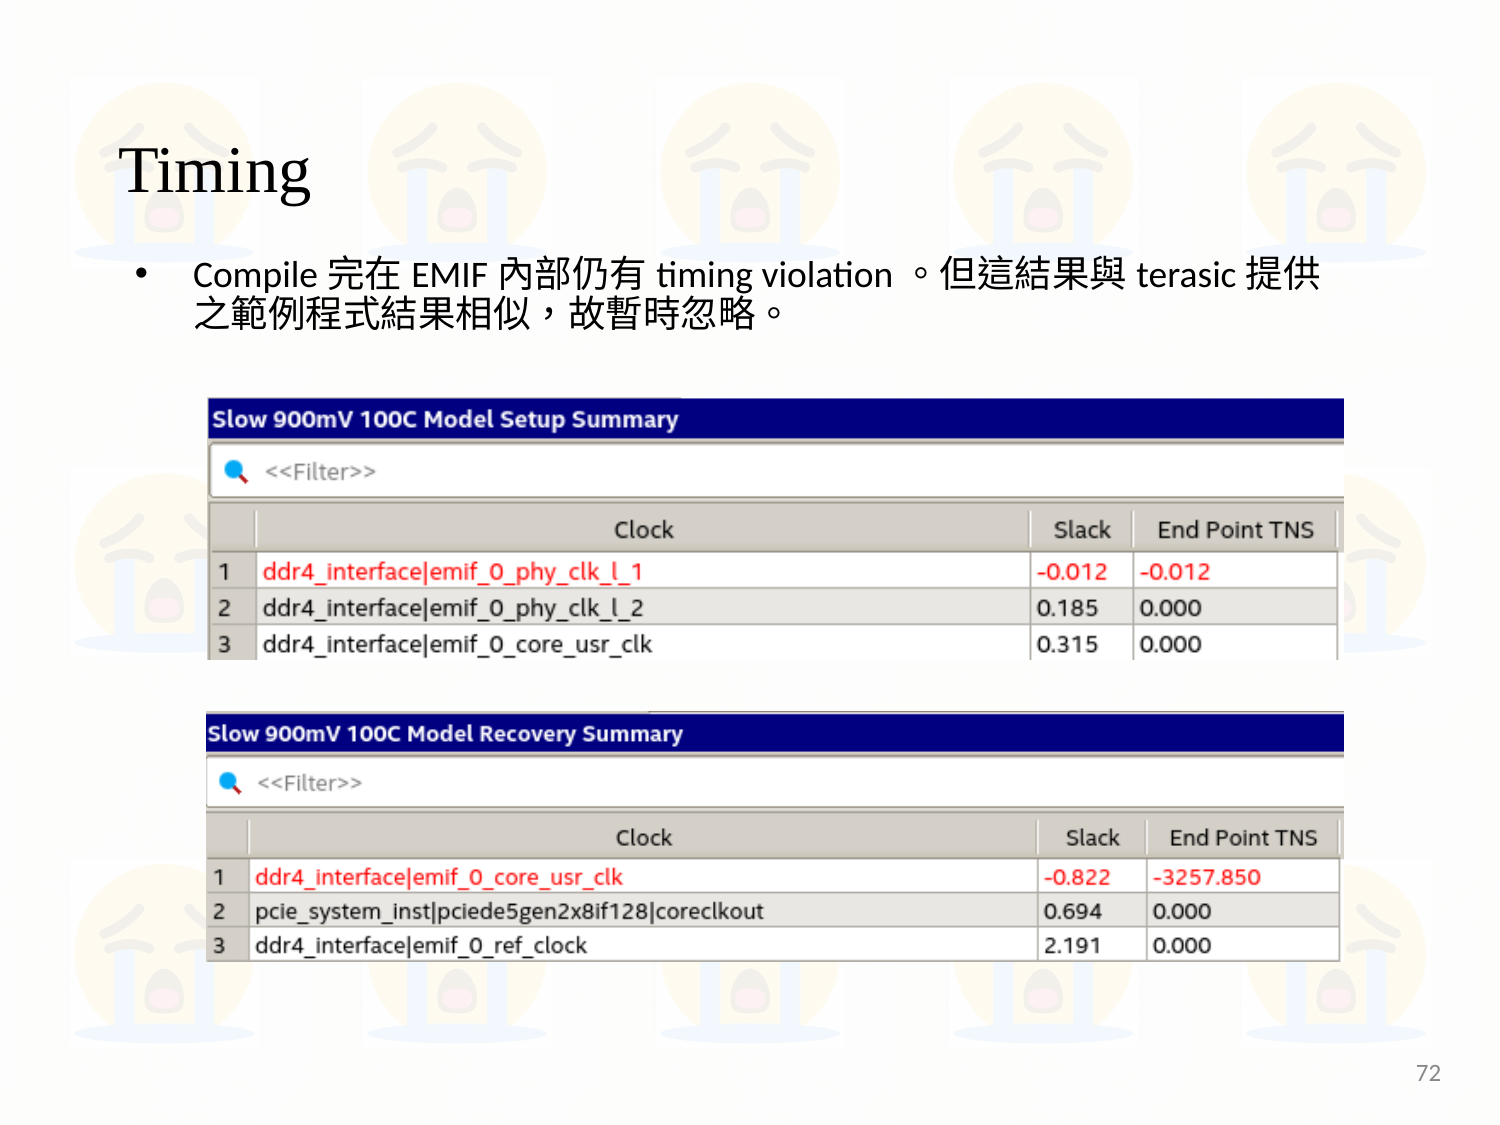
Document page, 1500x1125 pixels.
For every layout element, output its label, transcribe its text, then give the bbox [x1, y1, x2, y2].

slide_number 72 [1118, 1041, 1457, 1101]
list Compile完在EMIF內部仍有timing violation。但這結果與terasic提供之範例程式結果相似，故暫時忽略。 [103, 247, 1356, 811]
picture [205, 711, 1344, 962]
title Timing [103, 89, 1397, 253]
picture [207, 397, 1344, 660]
